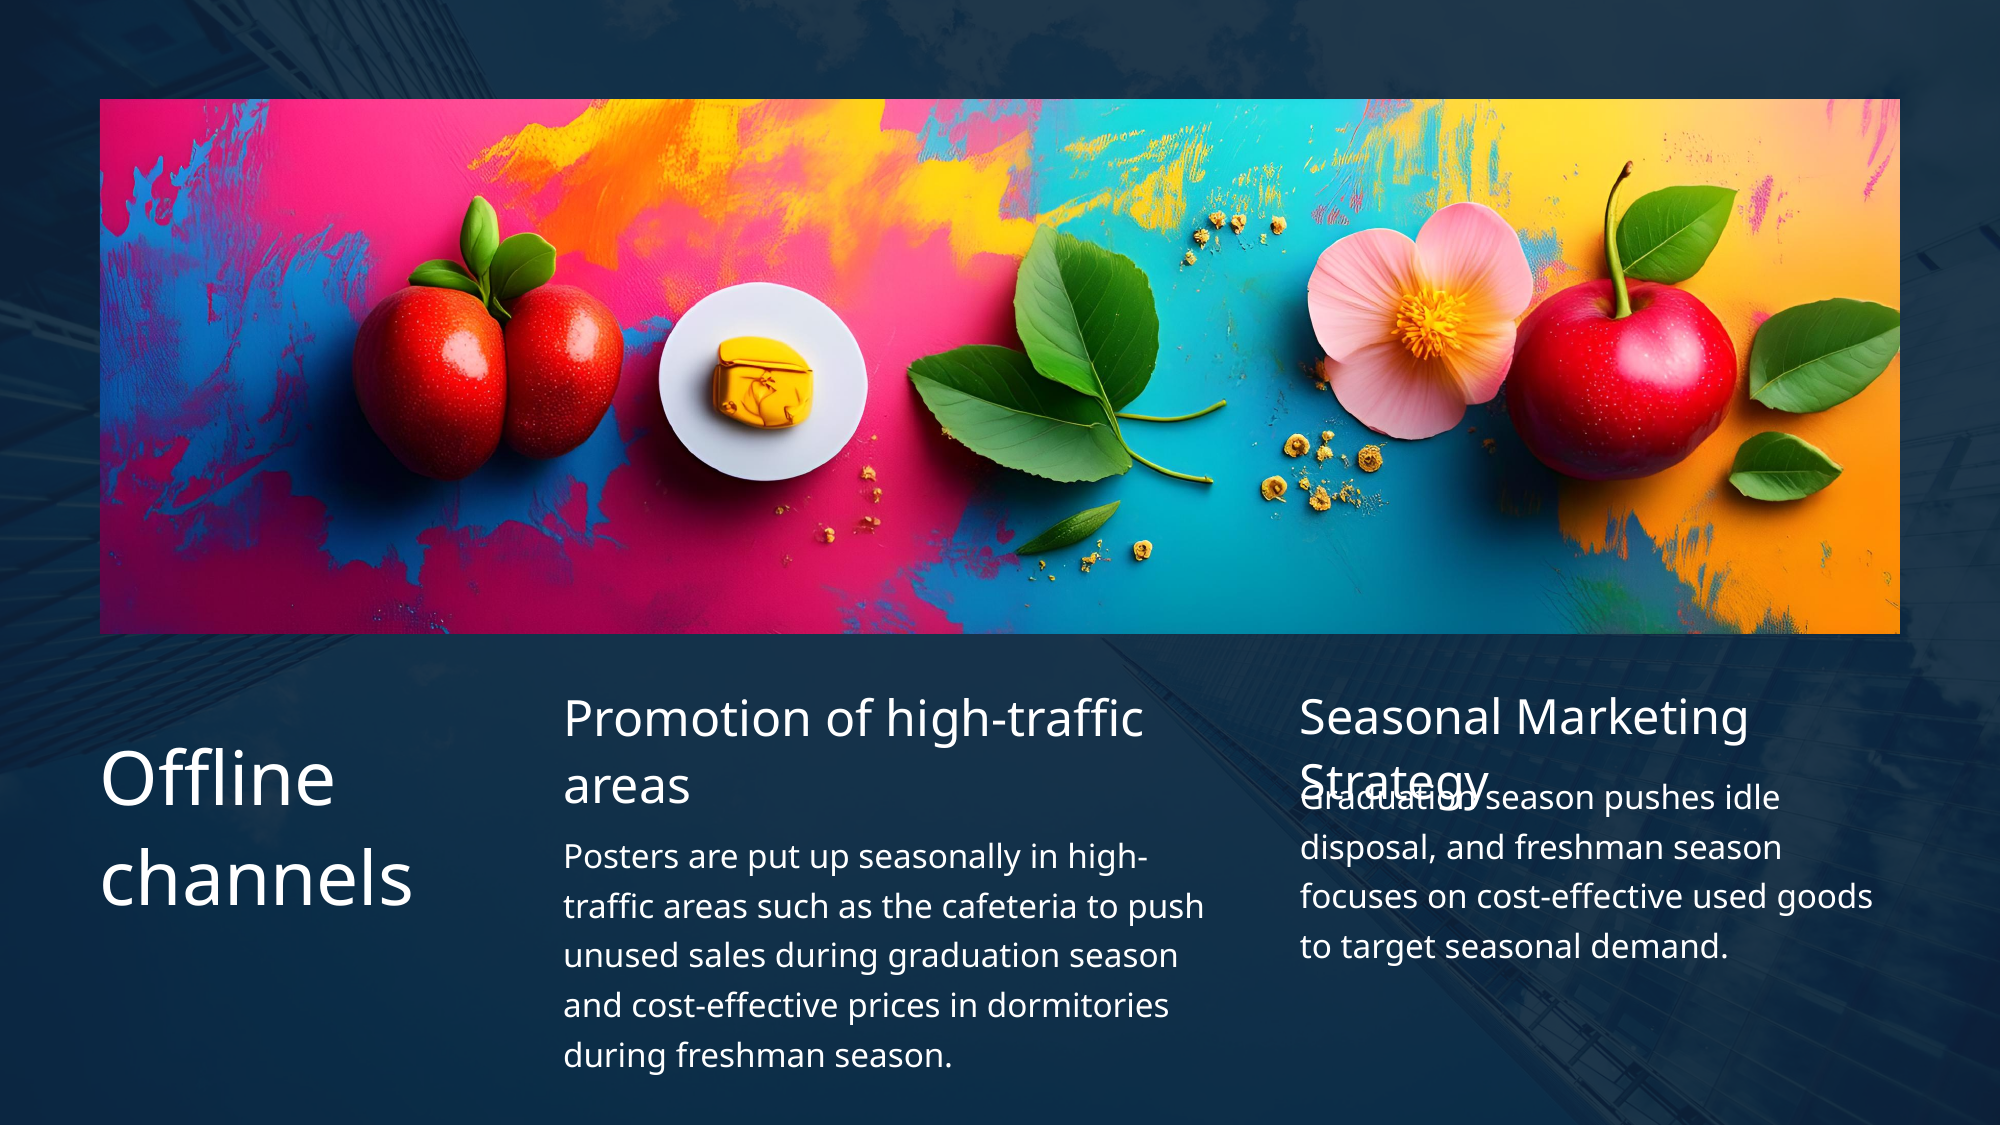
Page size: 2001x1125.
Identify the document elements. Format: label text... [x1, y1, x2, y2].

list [99, 99, 1901, 634]
list Posters are put up seasonally in high-traffic areas such as the cafeteria to push unused sales during graduation season and cost-effective prices in dormitories during freshman season. [563, 825, 1231, 1100]
list Promotion of high-traffic areas [563, 680, 1190, 817]
list Graduation season pushes idle disposal, and freshman season focuses on cost-effective used goods to target seasonal demand. [1299, 766, 1889, 967]
title Offline channels [99, 720, 467, 921]
list Seasonal Marketing Strategy [1299, 680, 1932, 810]
